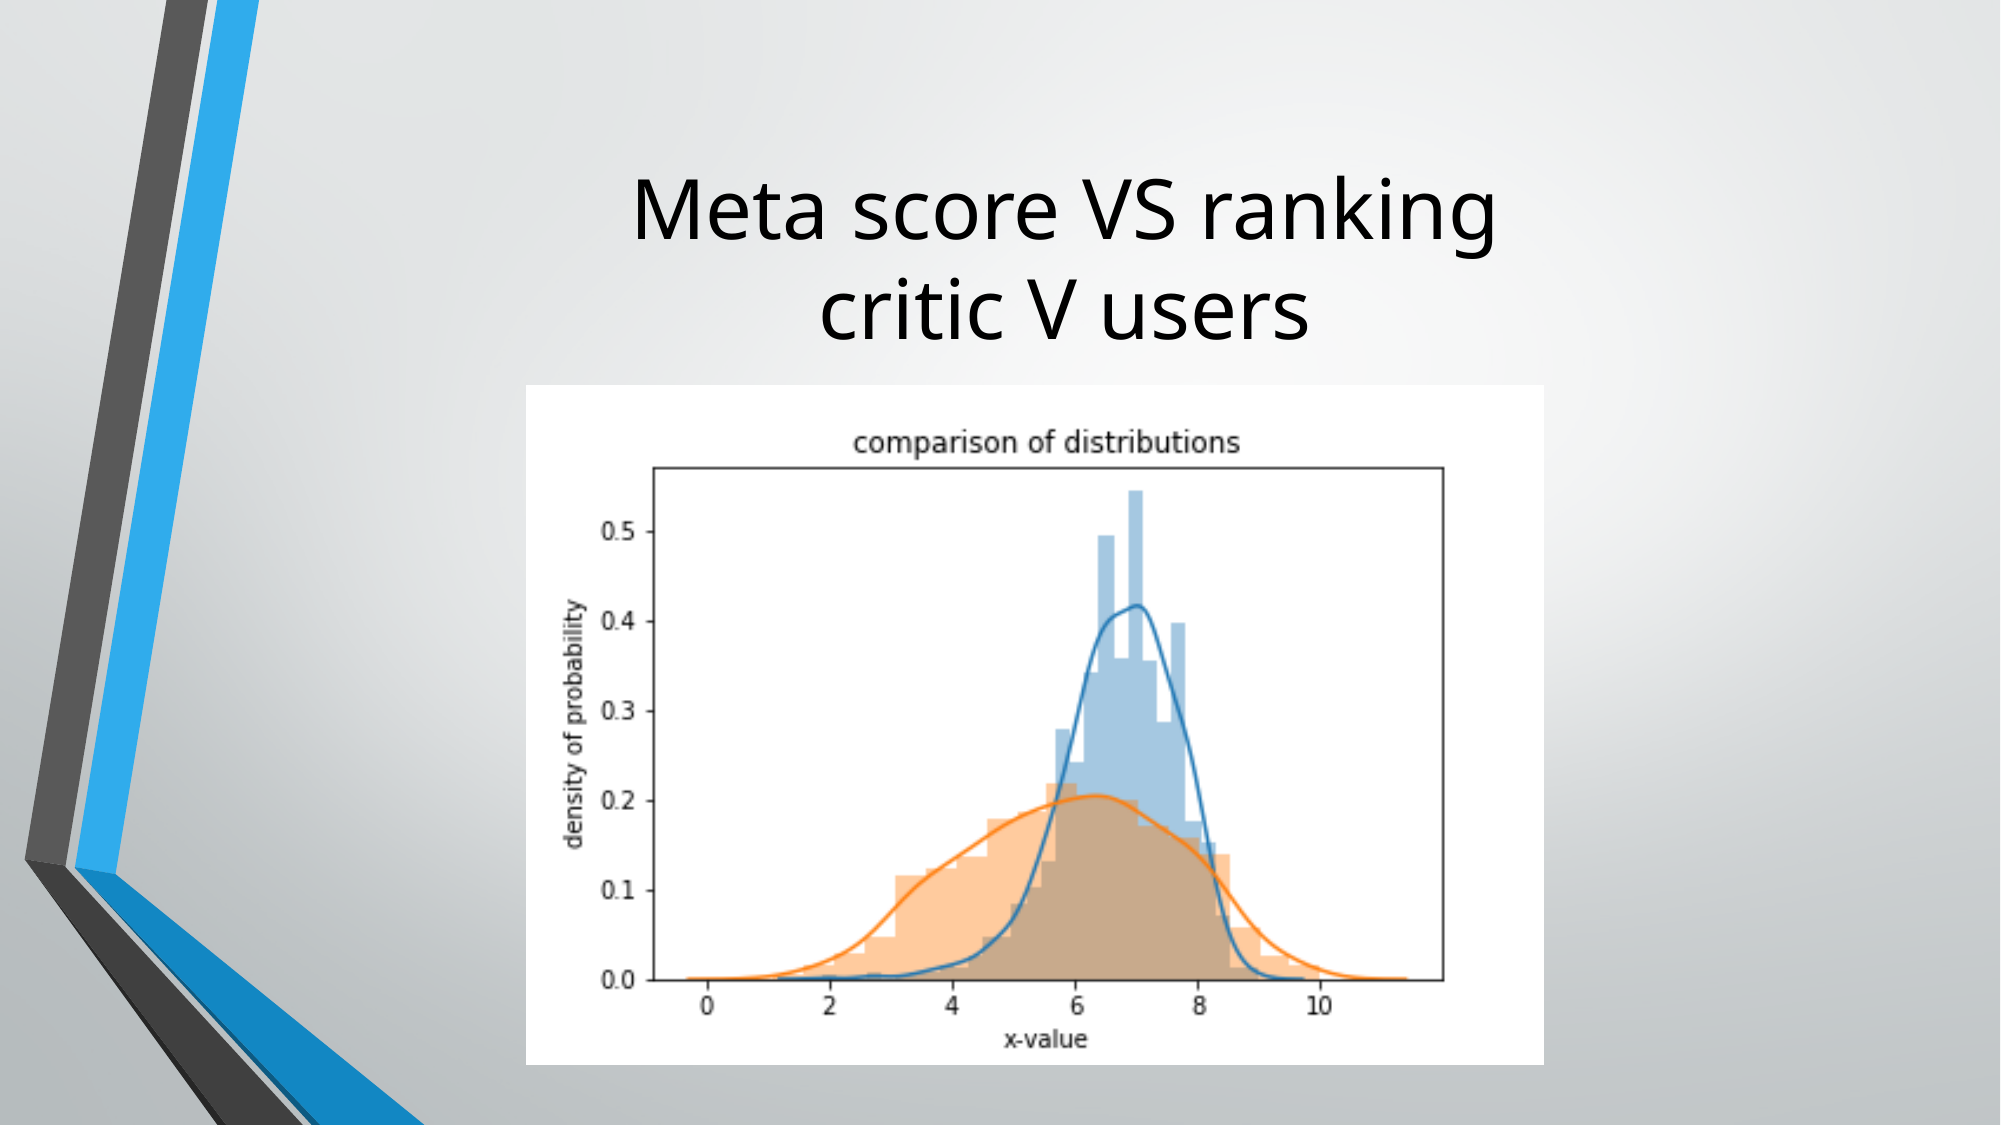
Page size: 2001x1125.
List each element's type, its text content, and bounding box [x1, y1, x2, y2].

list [525, 385, 1544, 1065]
title Meta score VS ranking critic V users [243, 112, 1887, 400]
